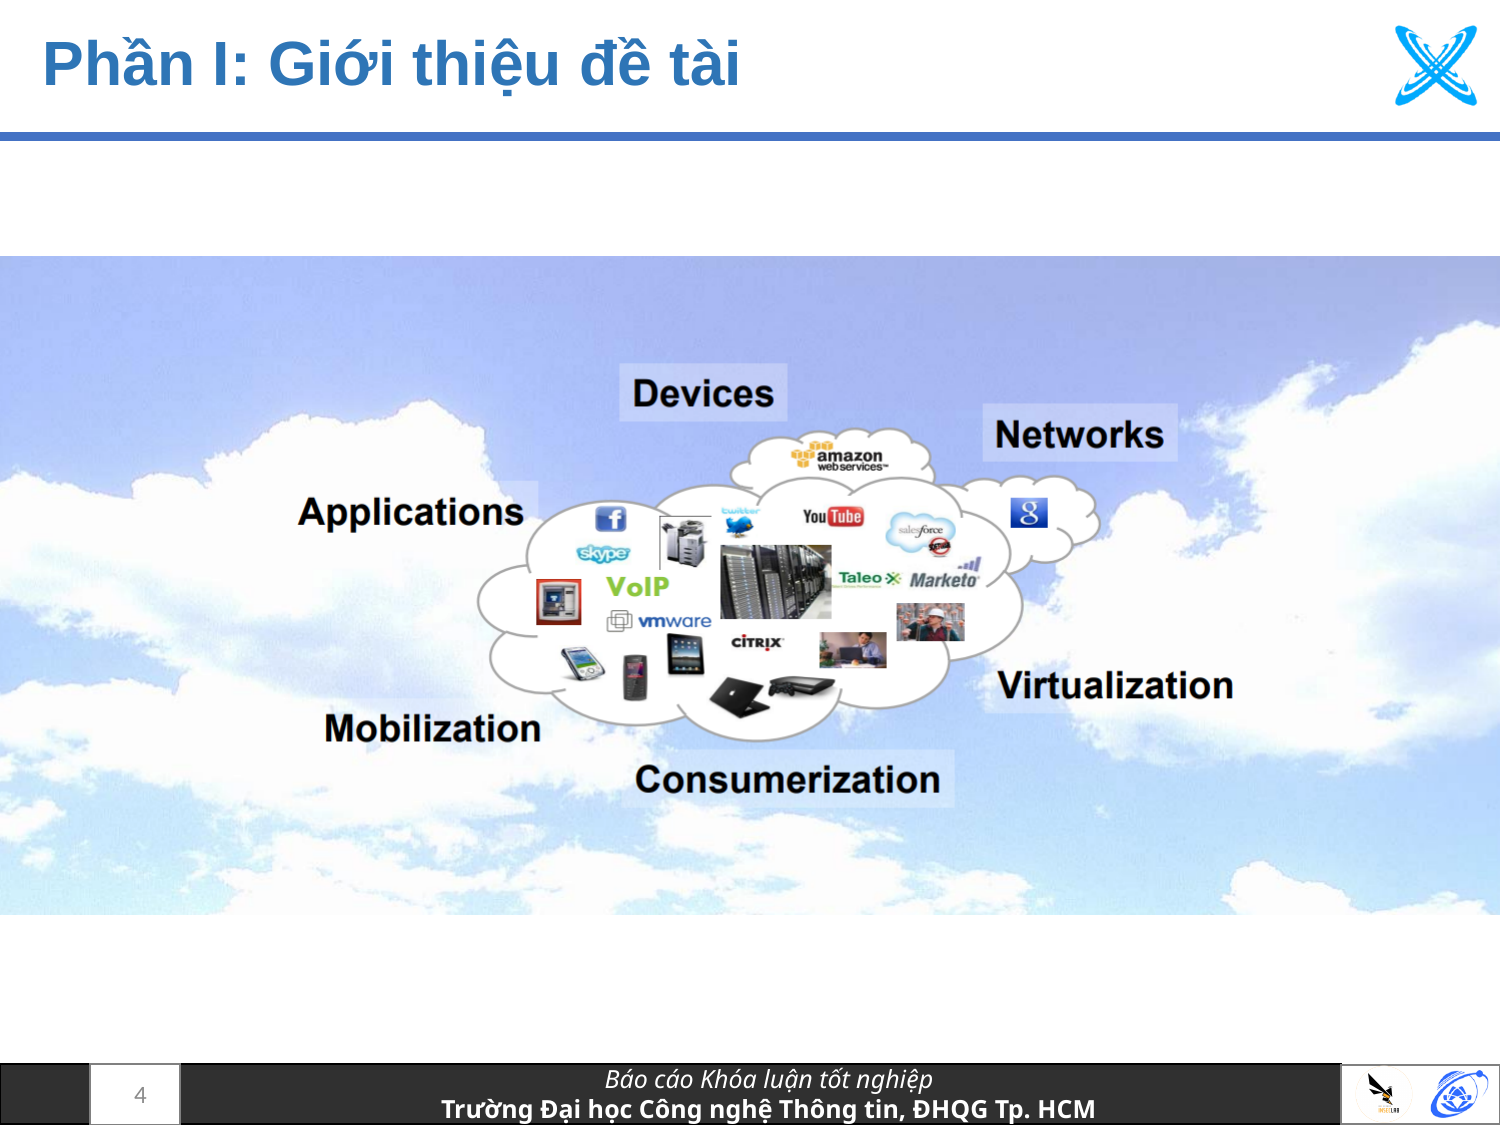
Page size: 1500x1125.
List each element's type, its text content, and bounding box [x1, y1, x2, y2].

picture [1377, 5, 1493, 125]
picture [0, 256, 1500, 915]
title Phần I: Giới thiệu đề tài [27, 23, 1376, 108]
picture [1352, 1062, 1416, 1125]
picture [1426, 1053, 1495, 1125]
slide_number 4 [95, 1063, 162, 1124]
